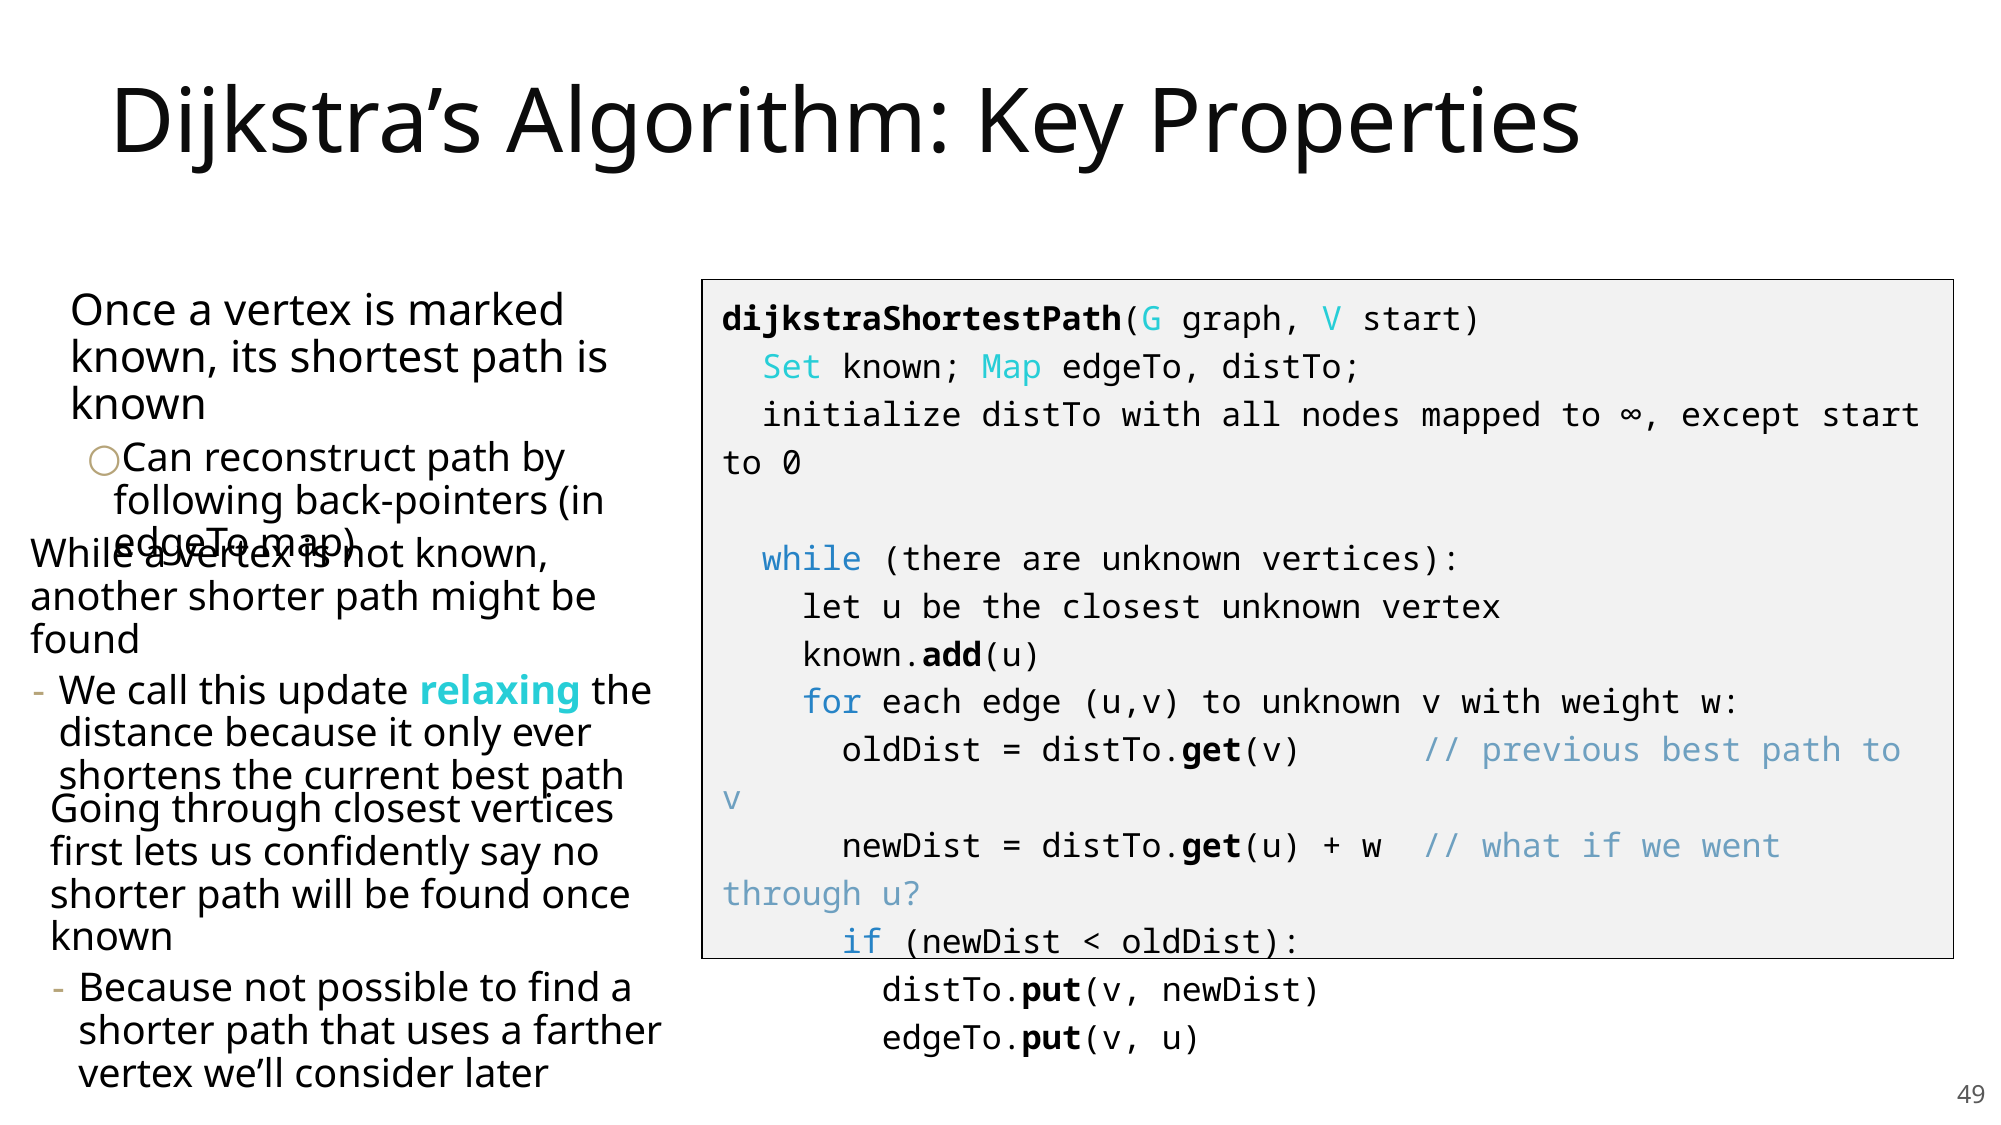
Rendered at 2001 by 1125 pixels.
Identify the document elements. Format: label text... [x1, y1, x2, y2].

text_box While a vertex is not known, another shorter path might be found We call this update relaxing the distance because it only ever shortens the current best path [0, 518, 702, 856]
list Once a vertex is marked known, its shortest path is known Can reconstruct path by following back-pointers (in edgeTo map) [62, 280, 701, 518]
title Dijkstra’s Algorithm: Key Properties [94, 43, 1930, 210]
text_box dijkstraShortestPath(G graph, V start) Set known; Map edgeTo, distTo; initialize distTo with all nodes mapped to ∞, except start to 0 while (there are unknown vertices): let u be the closest unknown vertex known.add(u) for each edge (u,v) to unknown v with weight w: oldDist = distTo.get(v) // previous best path to v newDist = distTo.get(u) + w // what if we went through u? if (newDist < oldDist): distTo.put(v, newDist) edgeTo.put(v, u) [701, 279, 1954, 959]
text_box Going through closest vertices first lets us confidently say no shorter path will be found once known Because not possible to find a shorter path that uses a farther vertex we’ll consider later [19, 773, 683, 1111]
